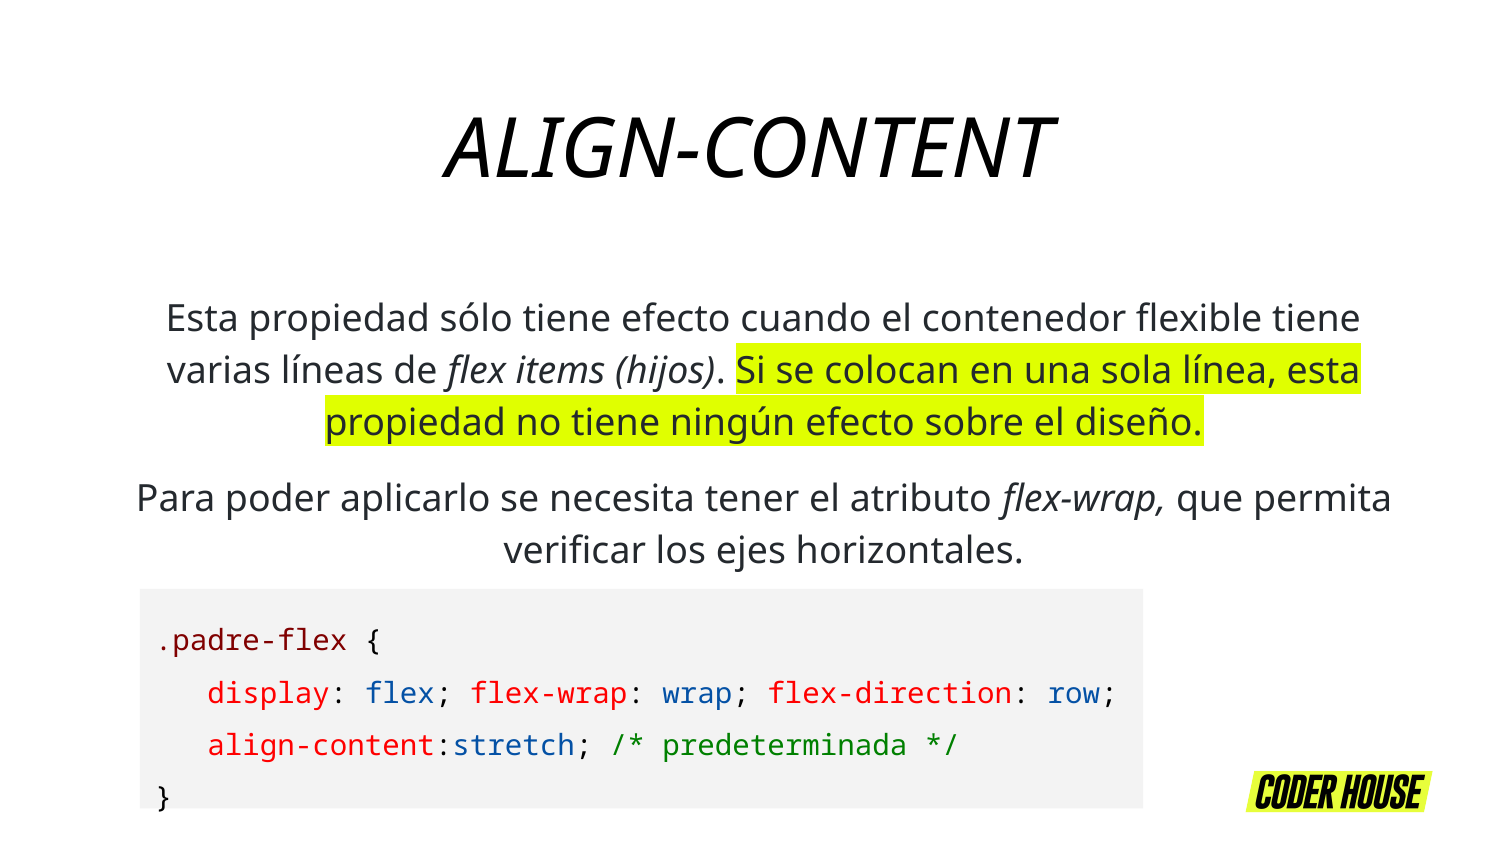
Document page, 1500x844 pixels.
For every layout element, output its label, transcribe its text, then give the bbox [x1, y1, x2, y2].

picture [1241, 764, 1437, 819]
text_box Esta propiedad sólo tiene efecto cuando el contenedor flexible tiene varias líneas de flex items (hijos). Si se colocan en una sola línea, esta propiedad no tiene ningún efecto sobre el diseño. Para poder aplicarlo se necesita tener el atributo flex-wrap, que permita verificar los ejes horizontales. [119, 272, 1409, 578]
text_box ALIGN-CONTENT [165, 54, 1334, 169]
text_box .padre-flex { display: flex; flex-wrap: wrap; flex-direction: row; align-content:stretch; /* predeterminada */ } [139, 588, 1144, 809]
